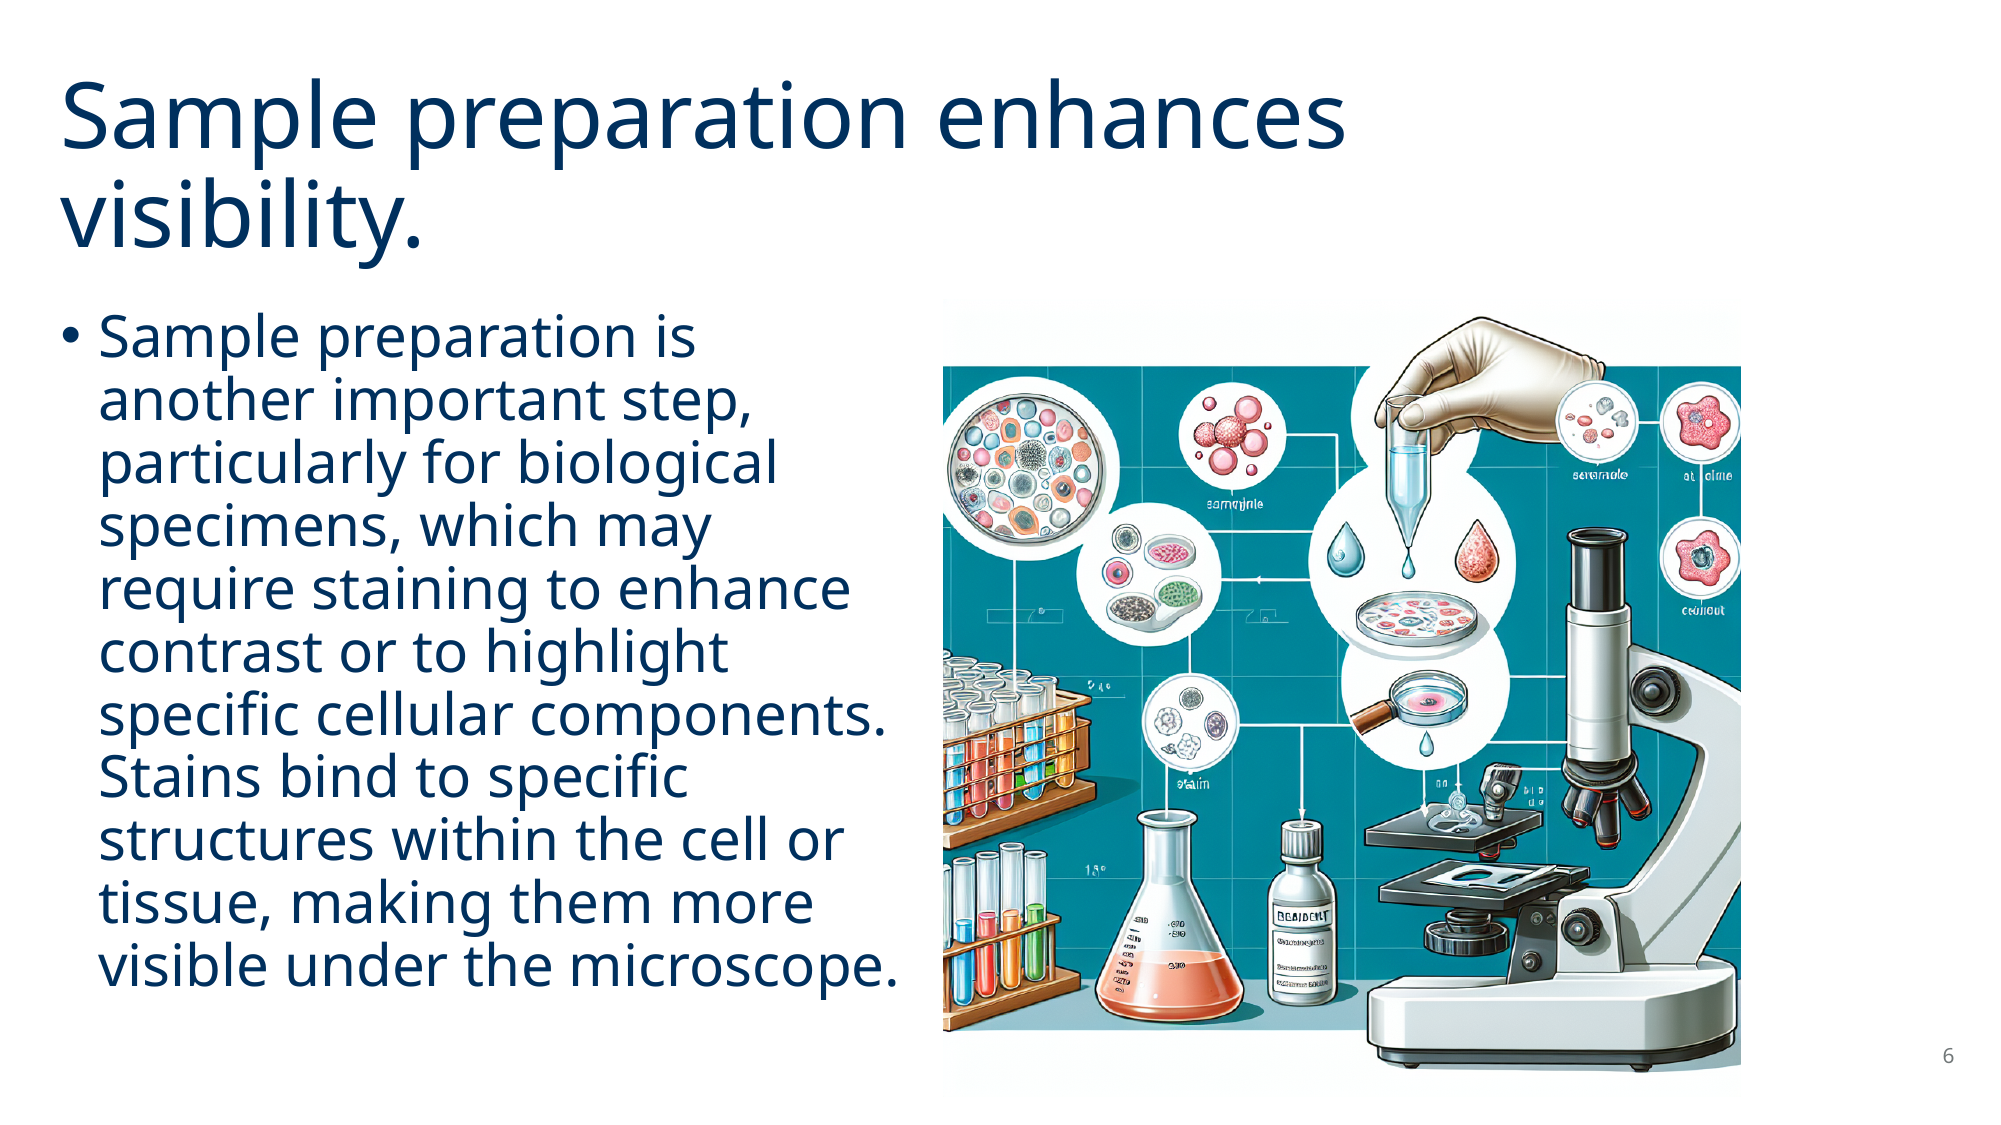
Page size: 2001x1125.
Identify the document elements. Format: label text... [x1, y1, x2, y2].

list Sample preparation is another important step, particularly for biological specimens, which may require staining to enhance contrast or to highlight specific cellular components. Stains bind to specific structures within the cell or tissue, making them more visible under the microscope. [45, 299, 924, 1097]
title Sample preparation enhances visibility. [45, 59, 1552, 278]
picture [943, 299, 1741, 1097]
